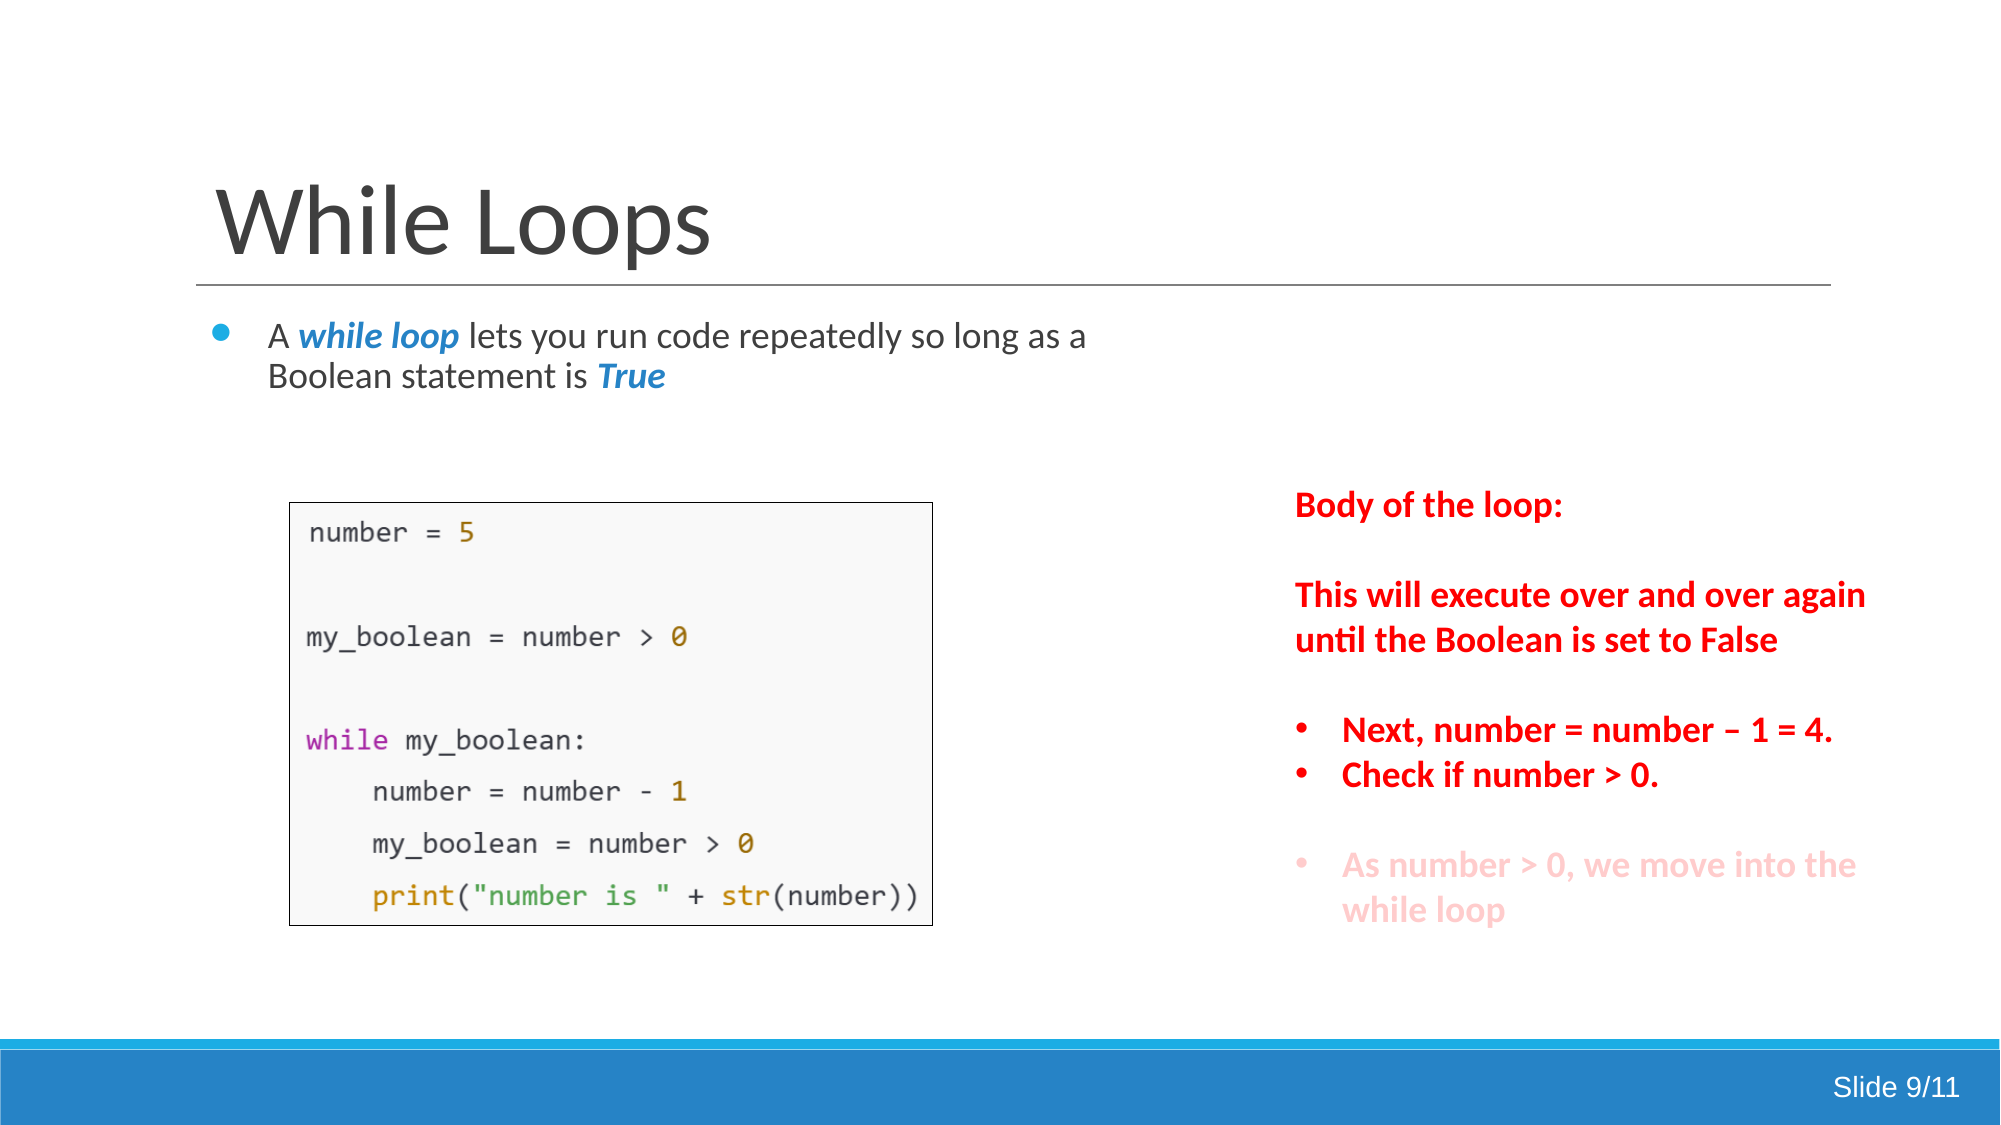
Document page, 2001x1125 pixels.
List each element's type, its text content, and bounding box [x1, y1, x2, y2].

text_box Body of the loop: This will execute over and over again until the Boolean is set to False Next, number = number – 1 = 4. Check if number > 0. We print the number. As number > 0, we move into the while loop [1280, 465, 1925, 946]
title While Loops [200, 44, 1850, 283]
text_box A while loop lets you run code repeatedly so long as a Boolean statement is True [192, 308, 1127, 870]
text_box Slide 9/11 [1817, 1053, 2000, 1125]
picture [288, 502, 933, 926]
